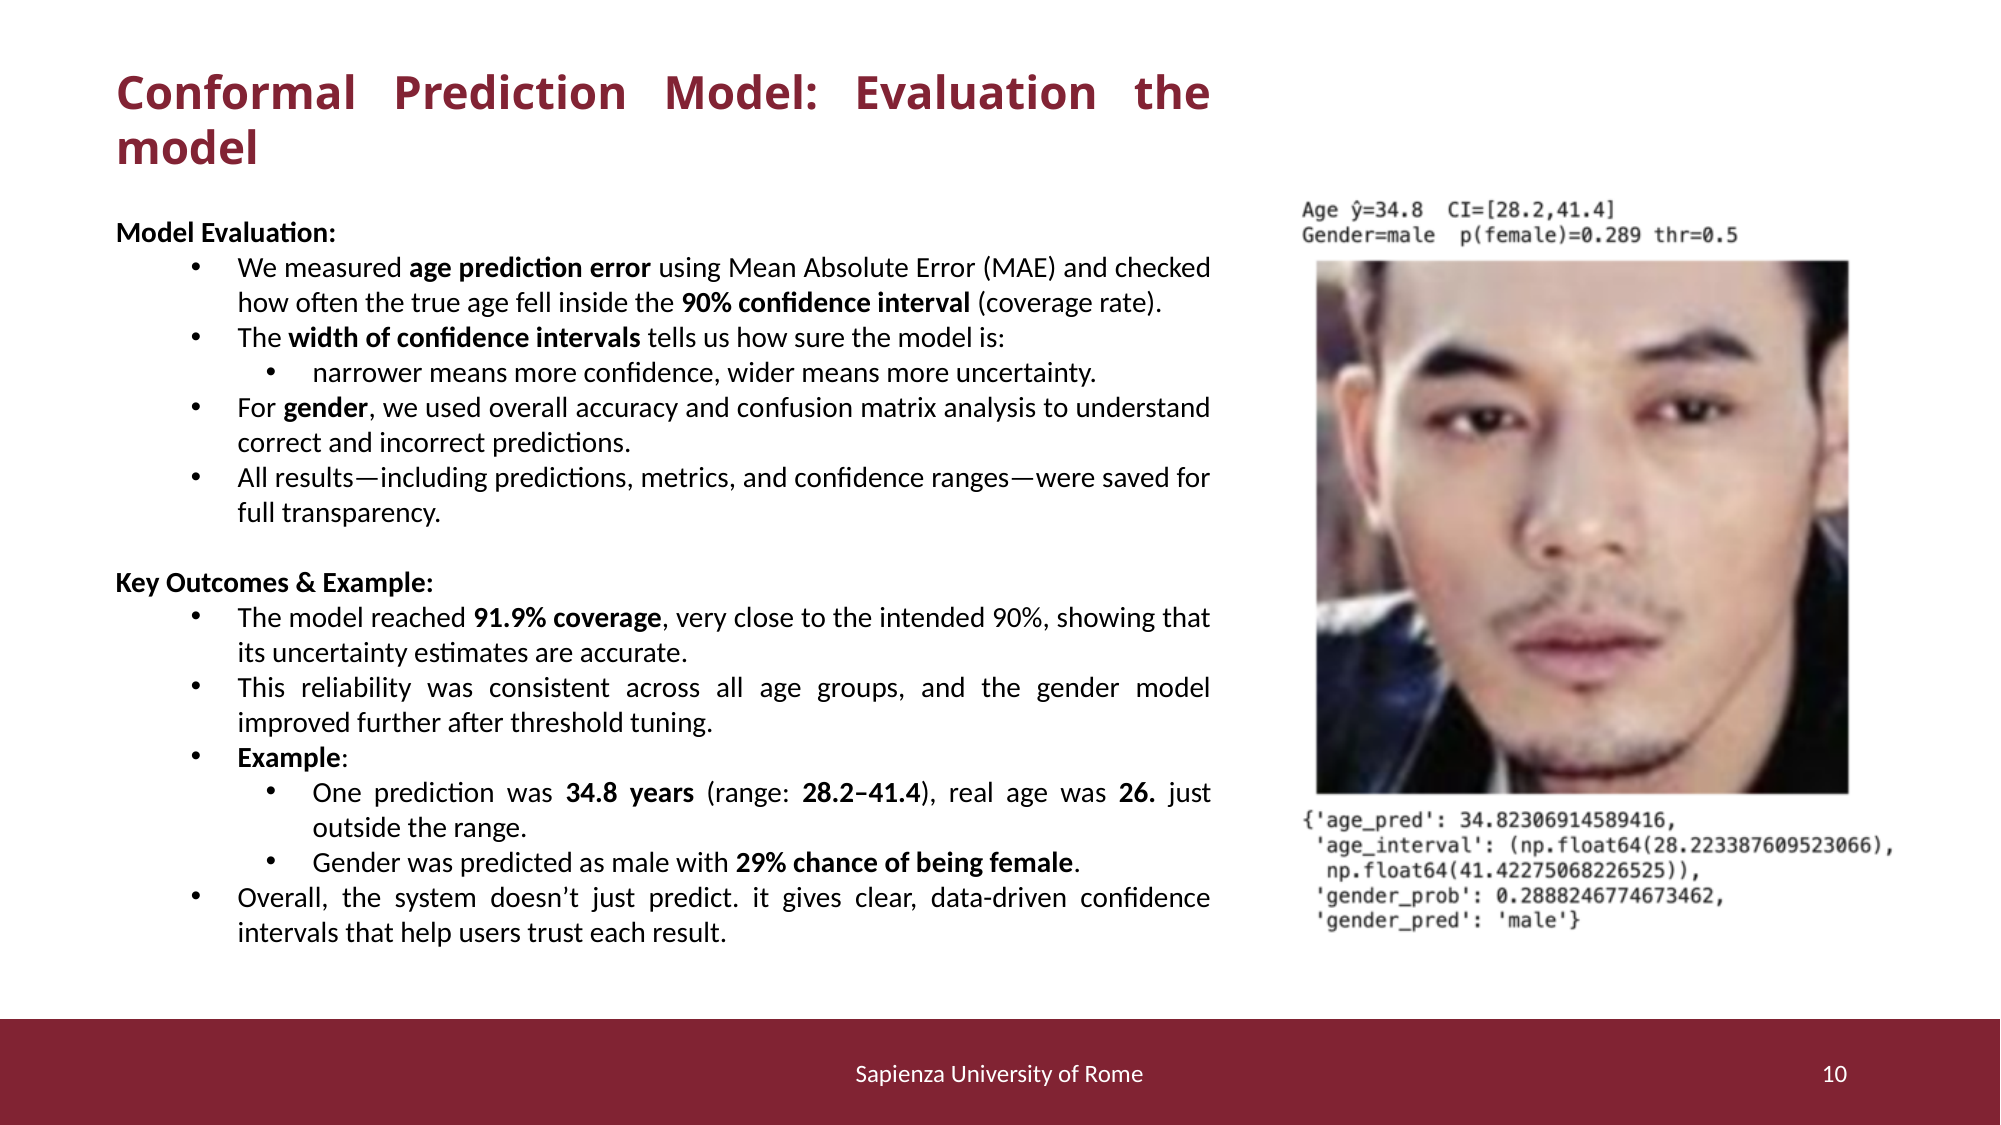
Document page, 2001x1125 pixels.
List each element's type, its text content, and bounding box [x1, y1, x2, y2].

picture [1288, 189, 1899, 944]
text_box Conformal Prediction Model: Evaluation the model Model Evaluation: We measured age prediction error using Mean Absolute Error (MAE) and checked how often the true age fell inside the 90% confidence interval (coverage rate). The width of confidence intervals tells us how sure the model is: narrower means more confidence, wider means more uncertainty. For gender, we used overall accuracy and confusion matrix analysis to understand correct and incorrect predictions. All results—including predictions, metrics, and confidence ranges—were saved for full transparency. Key Outcomes & Example: The model reached 91.9% coverage, very close to the intended 90%, showing that its uncertainty estimates are accurate. This reliability was consistent across all age groups, and the gender model improved further after threshold tuning. Example: One prediction was 34.8 years (range: 28.2–41.4), real age was 26. just outside the range. Gender was predicted as male with 29% chance of being female. Overall, the system doesn’t just predict. it gives clear, data-driven confidence intervals that help users trust each result. [101, 56, 1227, 991]
picture [0, 1019, 2000, 1125]
